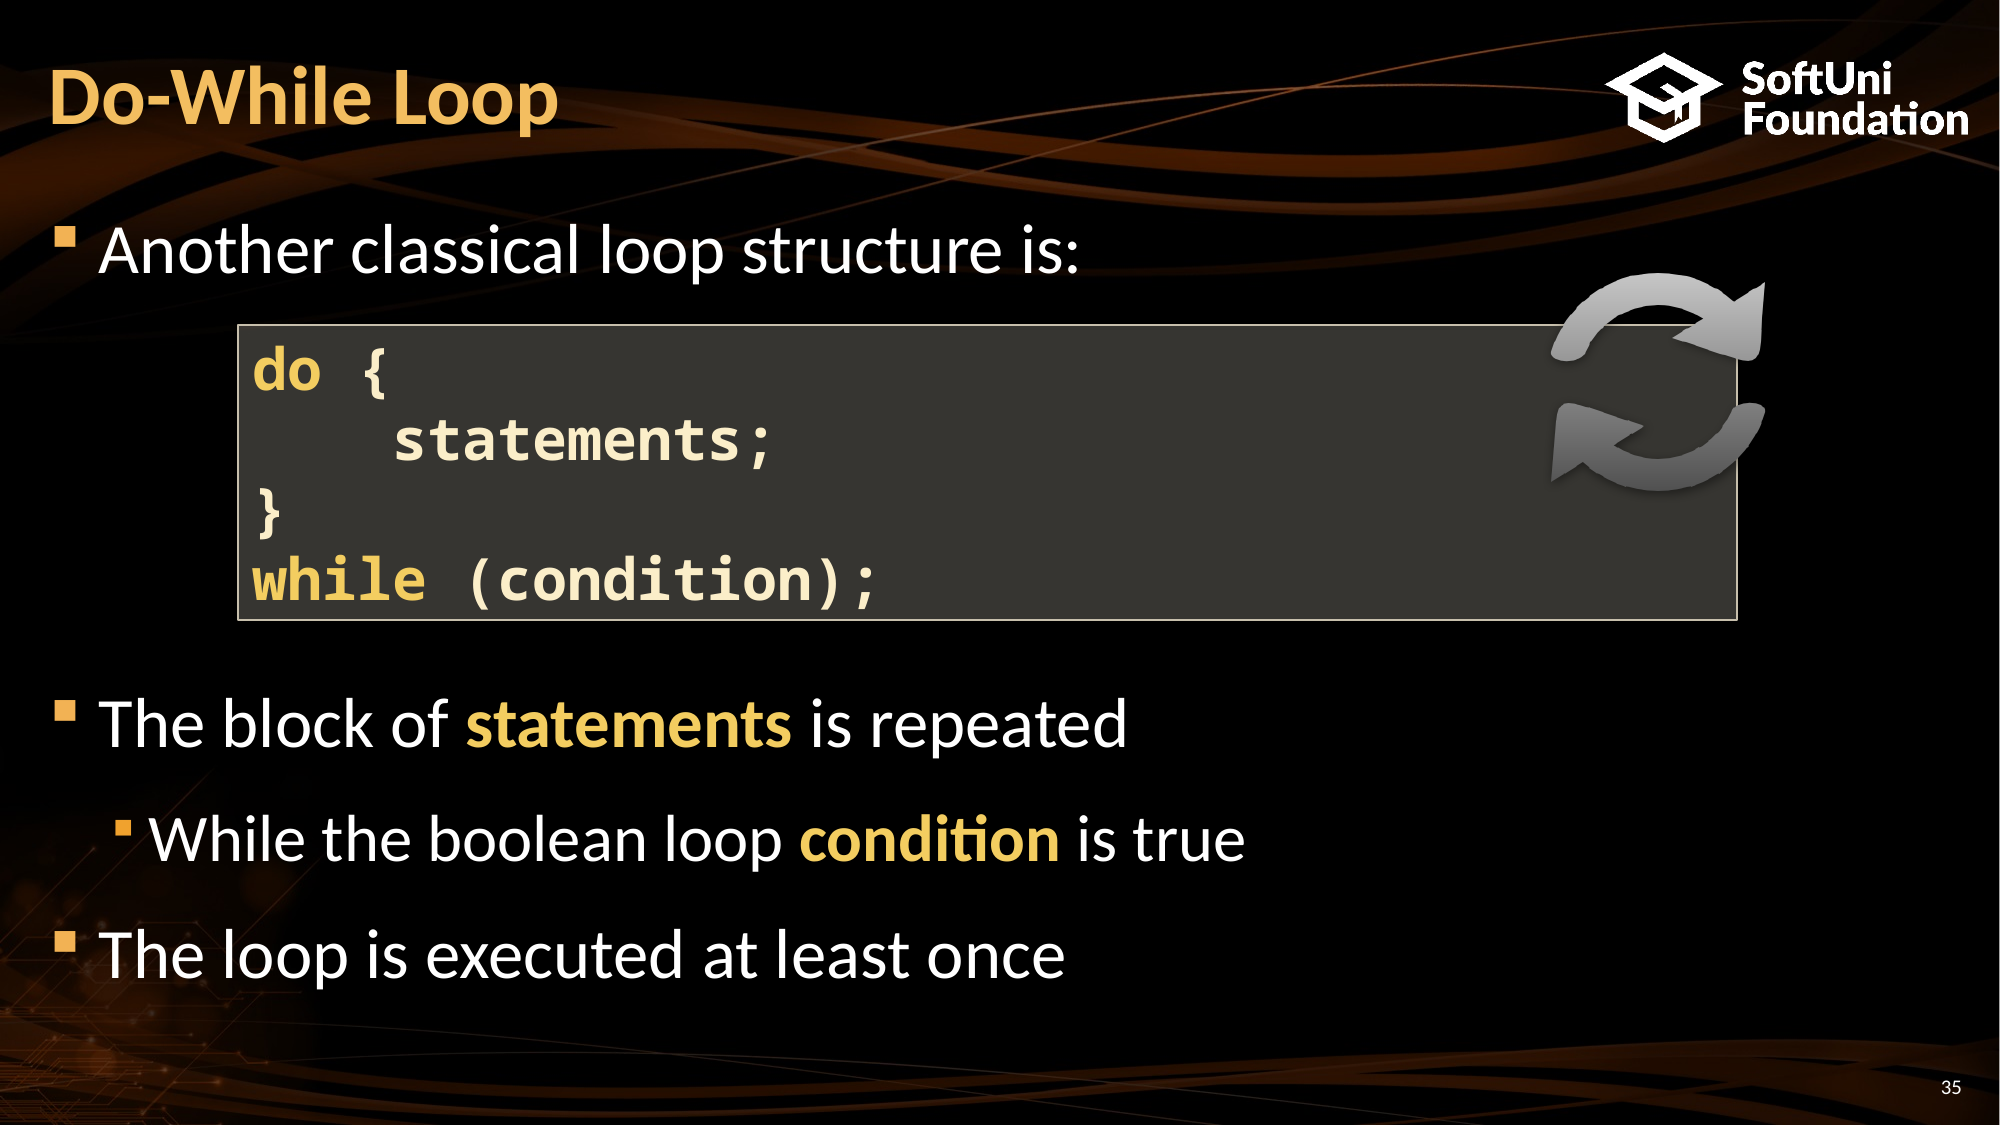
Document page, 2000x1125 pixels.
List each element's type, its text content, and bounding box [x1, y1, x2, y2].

title Do-While Loop [30, 6, 1602, 189]
list Another classical loop structure is: The block of statements is repeated While the boolean loop condition is true The loop is executed at least once [31, 188, 1968, 1103]
picture [0, 0, 2000, 1125]
text_box do { statements; } while (condition); [238, 324, 1738, 620]
